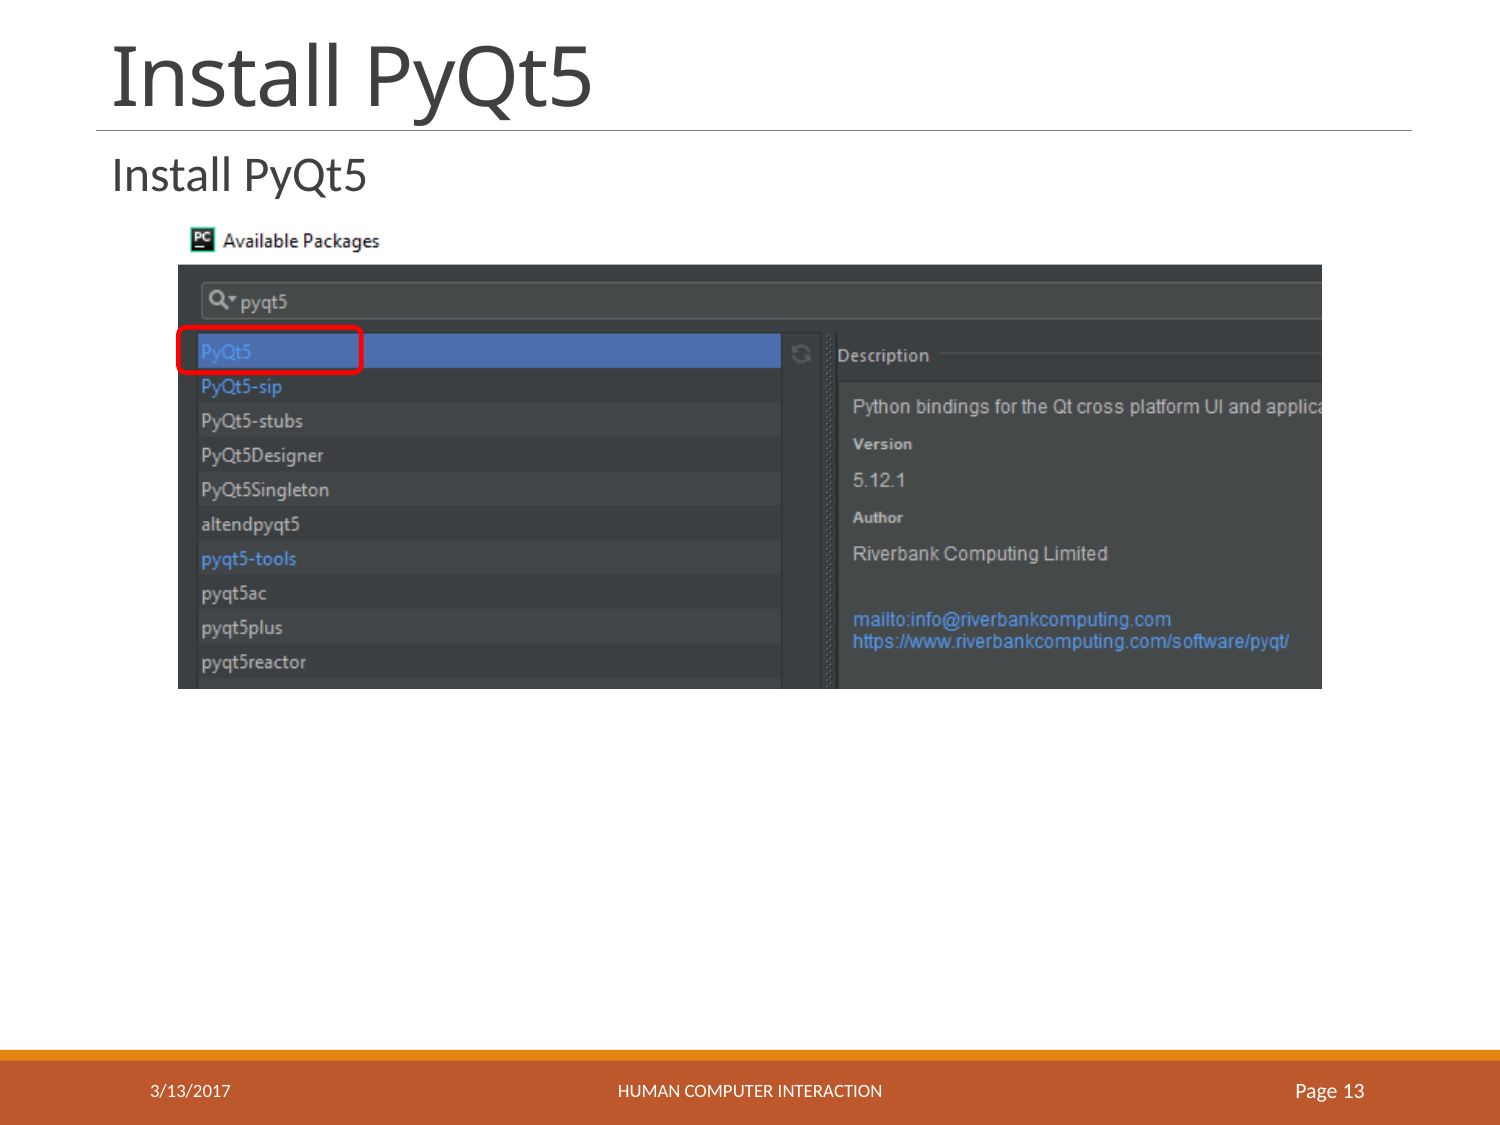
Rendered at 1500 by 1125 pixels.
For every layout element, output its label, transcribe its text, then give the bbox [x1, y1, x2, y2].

slide_number Page 13 [1218, 1059, 1380, 1120]
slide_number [135, 1059, 440, 1120]
picture [177, 217, 1323, 689]
list Install PyQt5 [96, 140, 1413, 1034]
title Install PyQt5 [96, 19, 1413, 131]
footer HUMAN COMPUTER INTERACTION [453, 1059, 1047, 1120]
